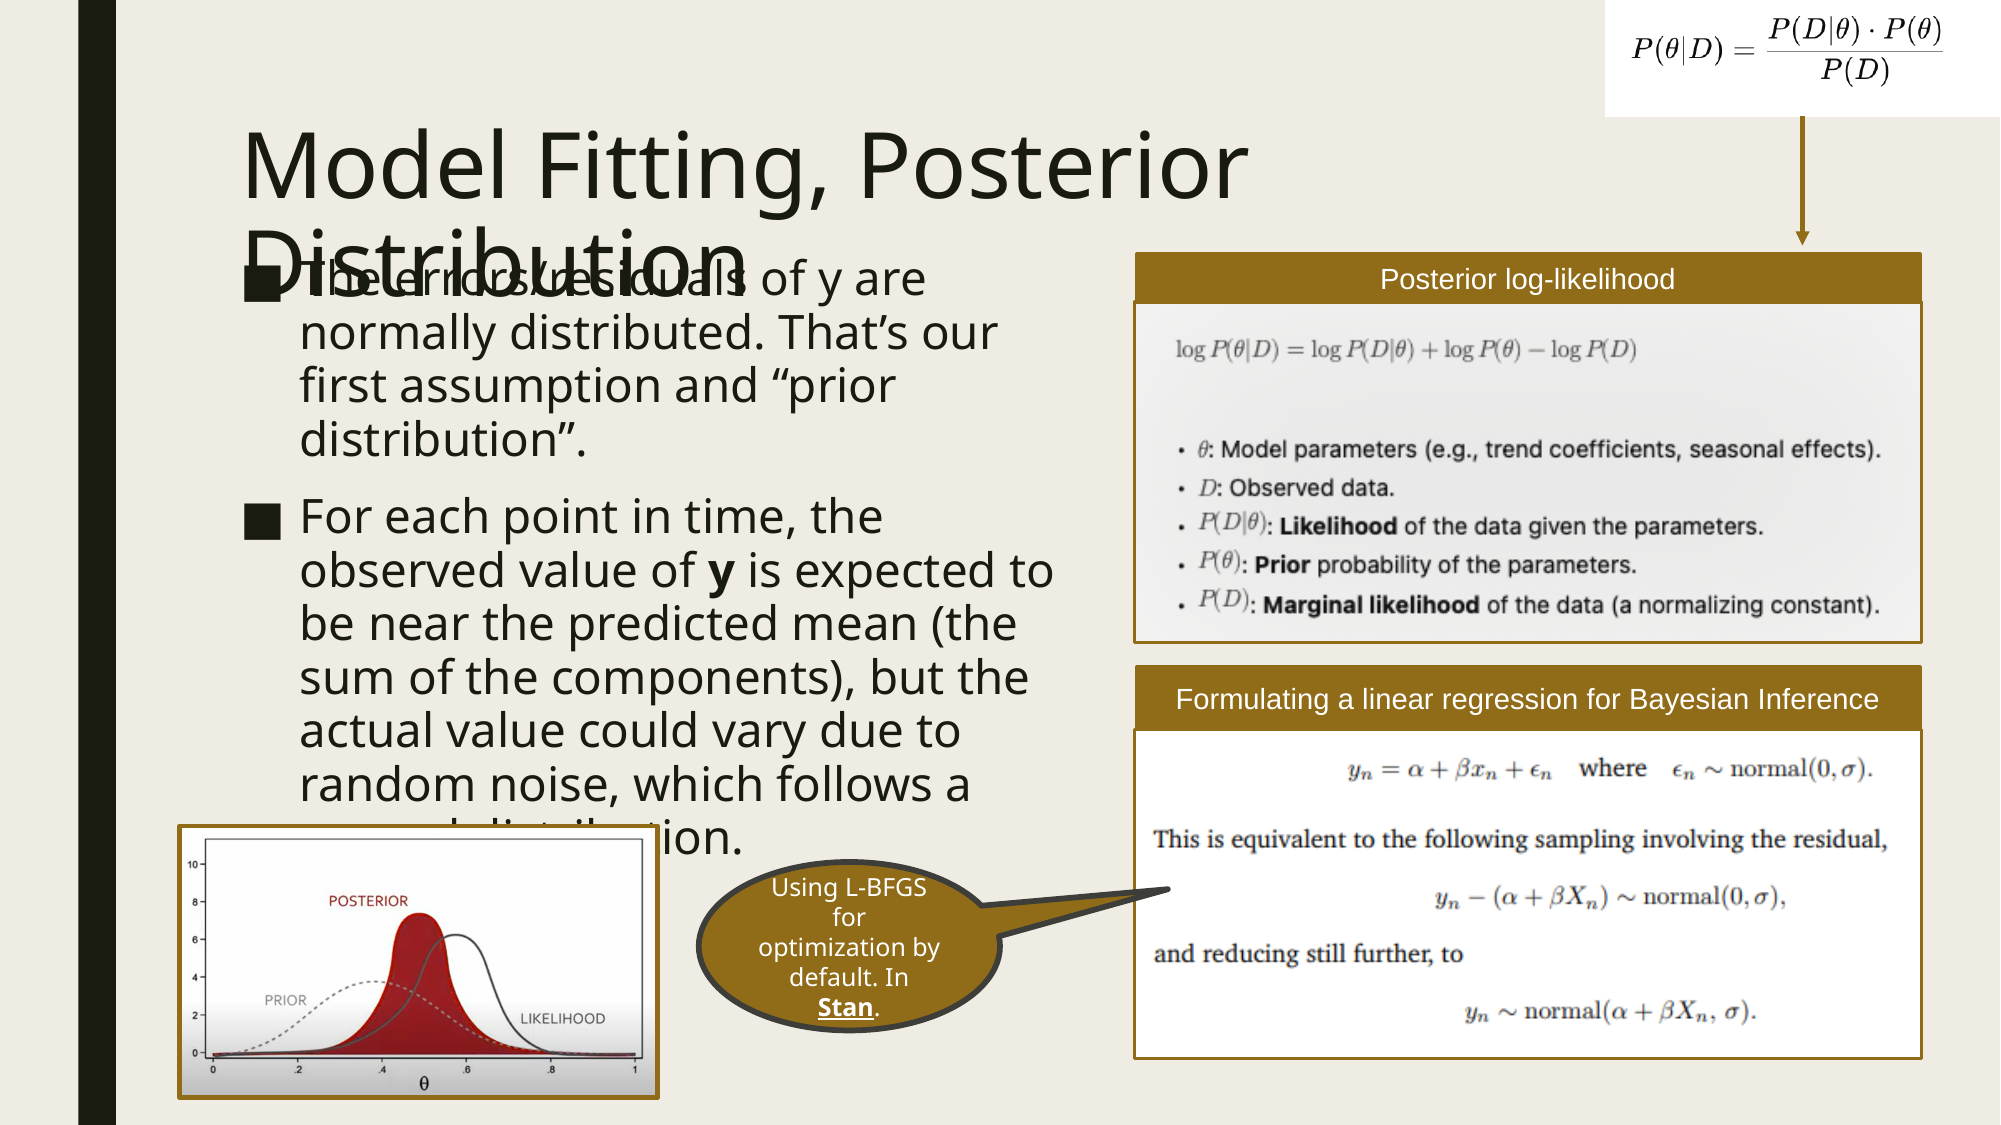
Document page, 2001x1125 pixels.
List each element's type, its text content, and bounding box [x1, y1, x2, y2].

text_box Formulating a linear regression for Bayesian Inference [1136, 666, 1921, 730]
text_box Using L-BFGS for optimization by default. In Stan. [695, 859, 1136, 1034]
list The errors/residuals of y are normally distributed. That’s our first assumption and “prior distribution”. For each point in time, the observed value of y is expected to be near the predicted mean (the sum of the components), but the actual value could vary due to random noise, which follows a normal distribution. [225, 245, 1087, 876]
picture [181, 828, 656, 1095]
picture [1136, 730, 1921, 1057]
picture [1136, 302, 1921, 642]
title Model Fitting, Posterior Distribution [225, 112, 1800, 246]
text_box Posterior log-likelihood [1136, 253, 1921, 302]
picture [1604, 0, 2000, 117]
